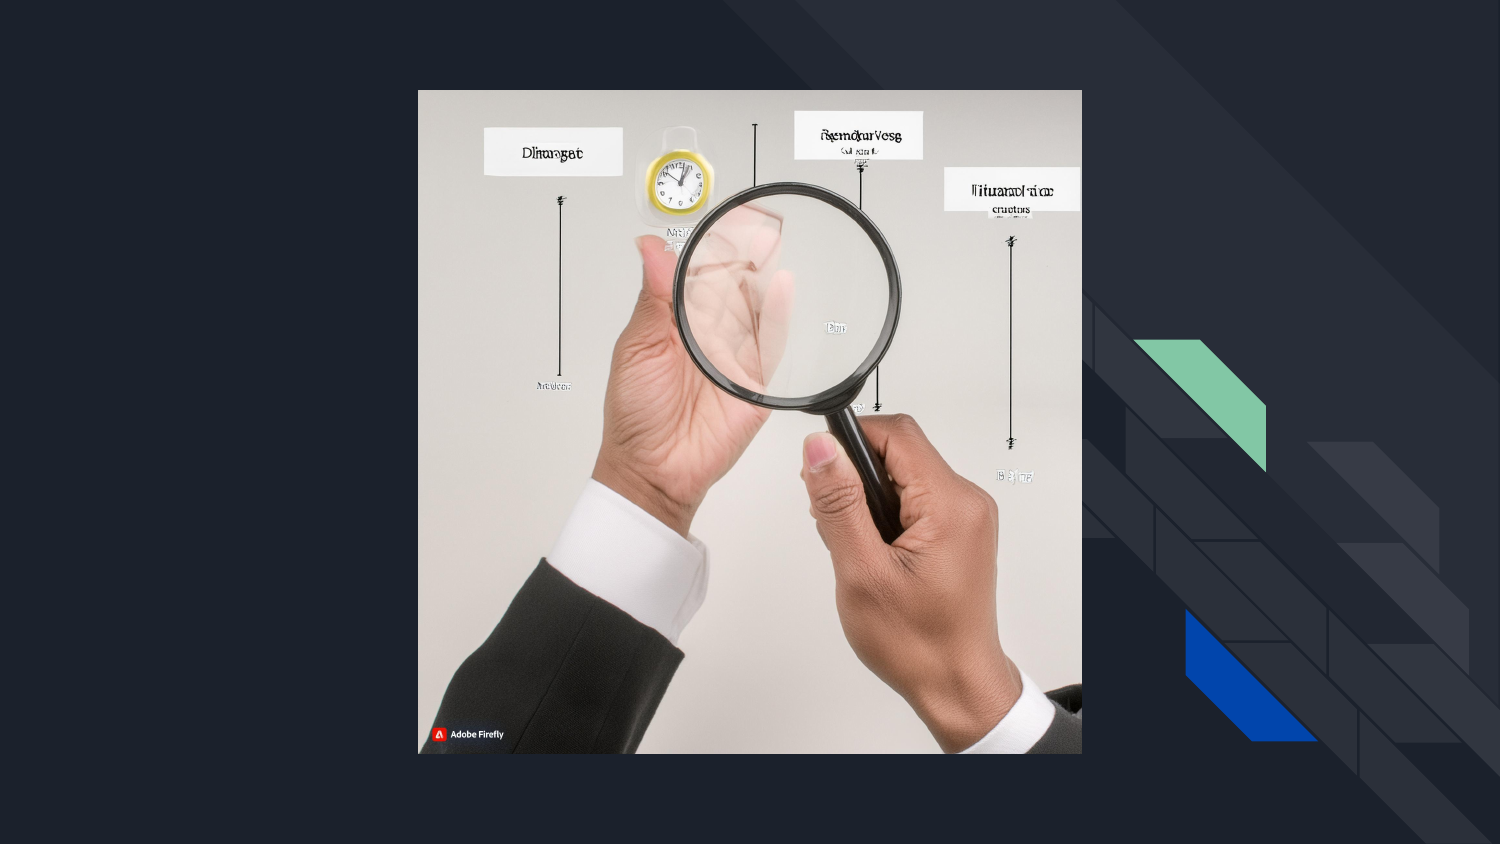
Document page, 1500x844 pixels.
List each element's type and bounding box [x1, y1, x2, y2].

picture [417, 89, 1082, 754]
